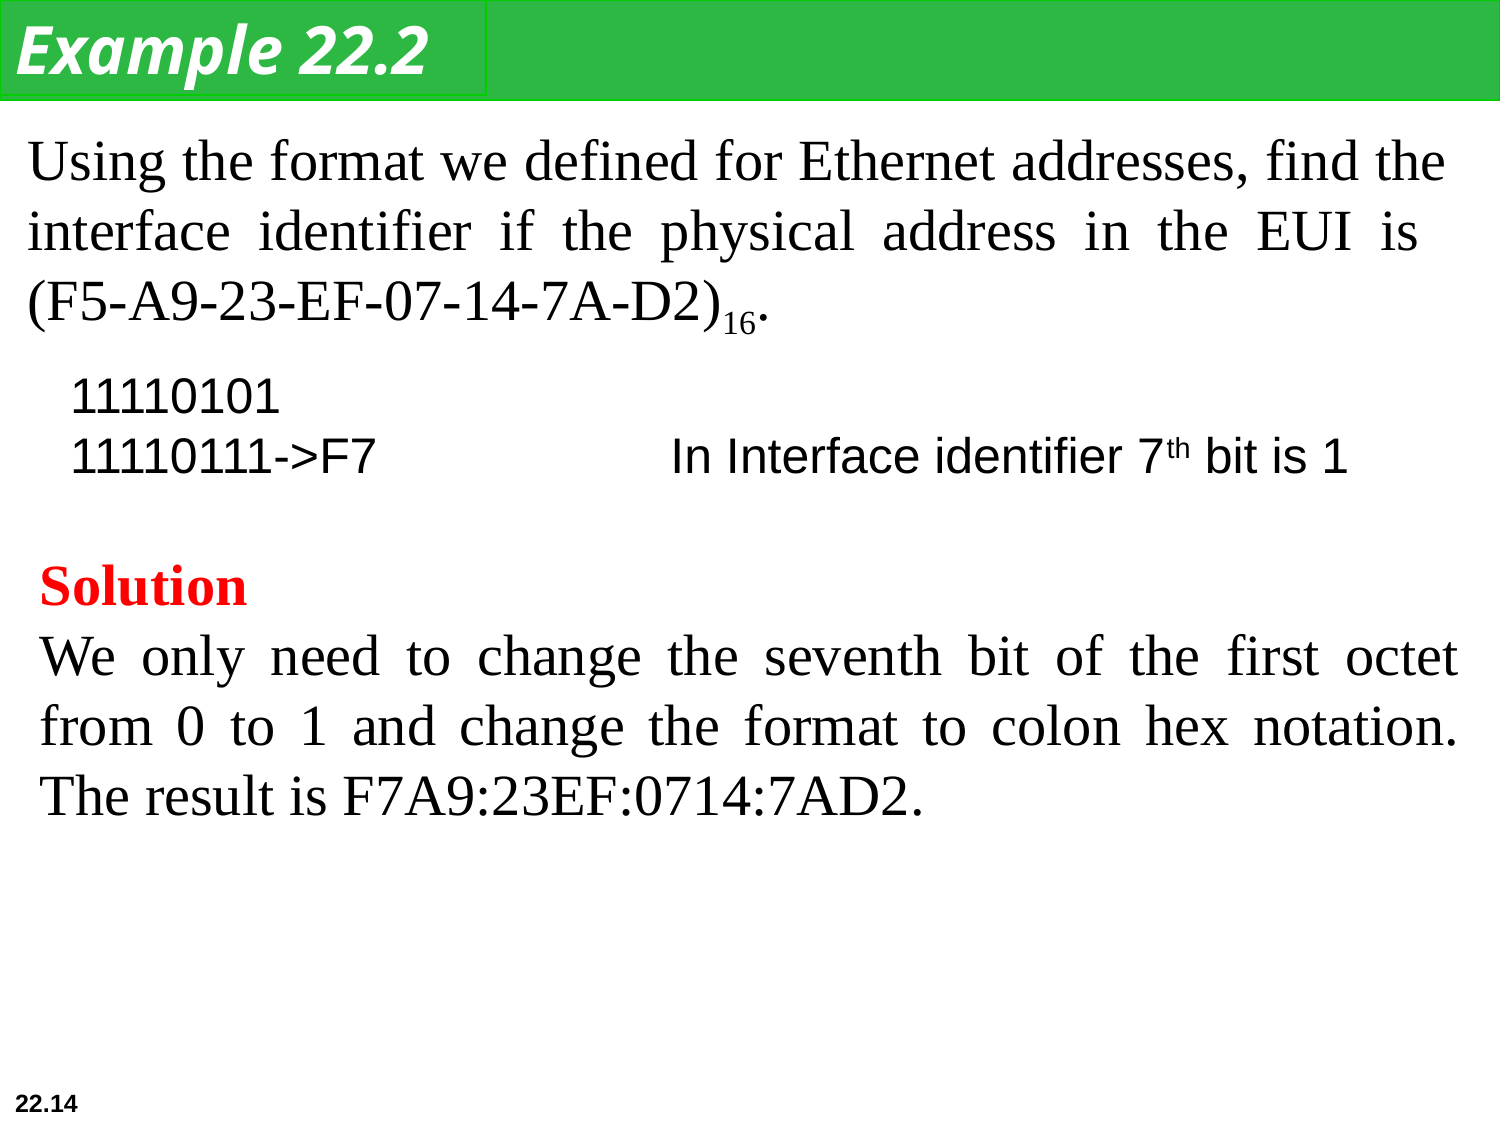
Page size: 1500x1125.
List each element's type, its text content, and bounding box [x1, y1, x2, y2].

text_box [0, 0, 1500, 101]
text_box Using the format we defined for Ethernet addresses, find the interface identifier if the physical address in the EUI is (F5-A9-23-EF-07-14-7A-D2)16. [12, 114, 1463, 349]
text_box 11110101 11110111->F7 In Interface identifier 7th bit is 1 [55, 356, 1365, 492]
text_box 22.14 [0, 1049, 313, 1125]
text_box Solution We only need to change the seventh bit of the first octet from 0 to 1 and change the format to colon hex notation. The result is F7A9:23EF:0714:7AD2. [24, 539, 1475, 835]
